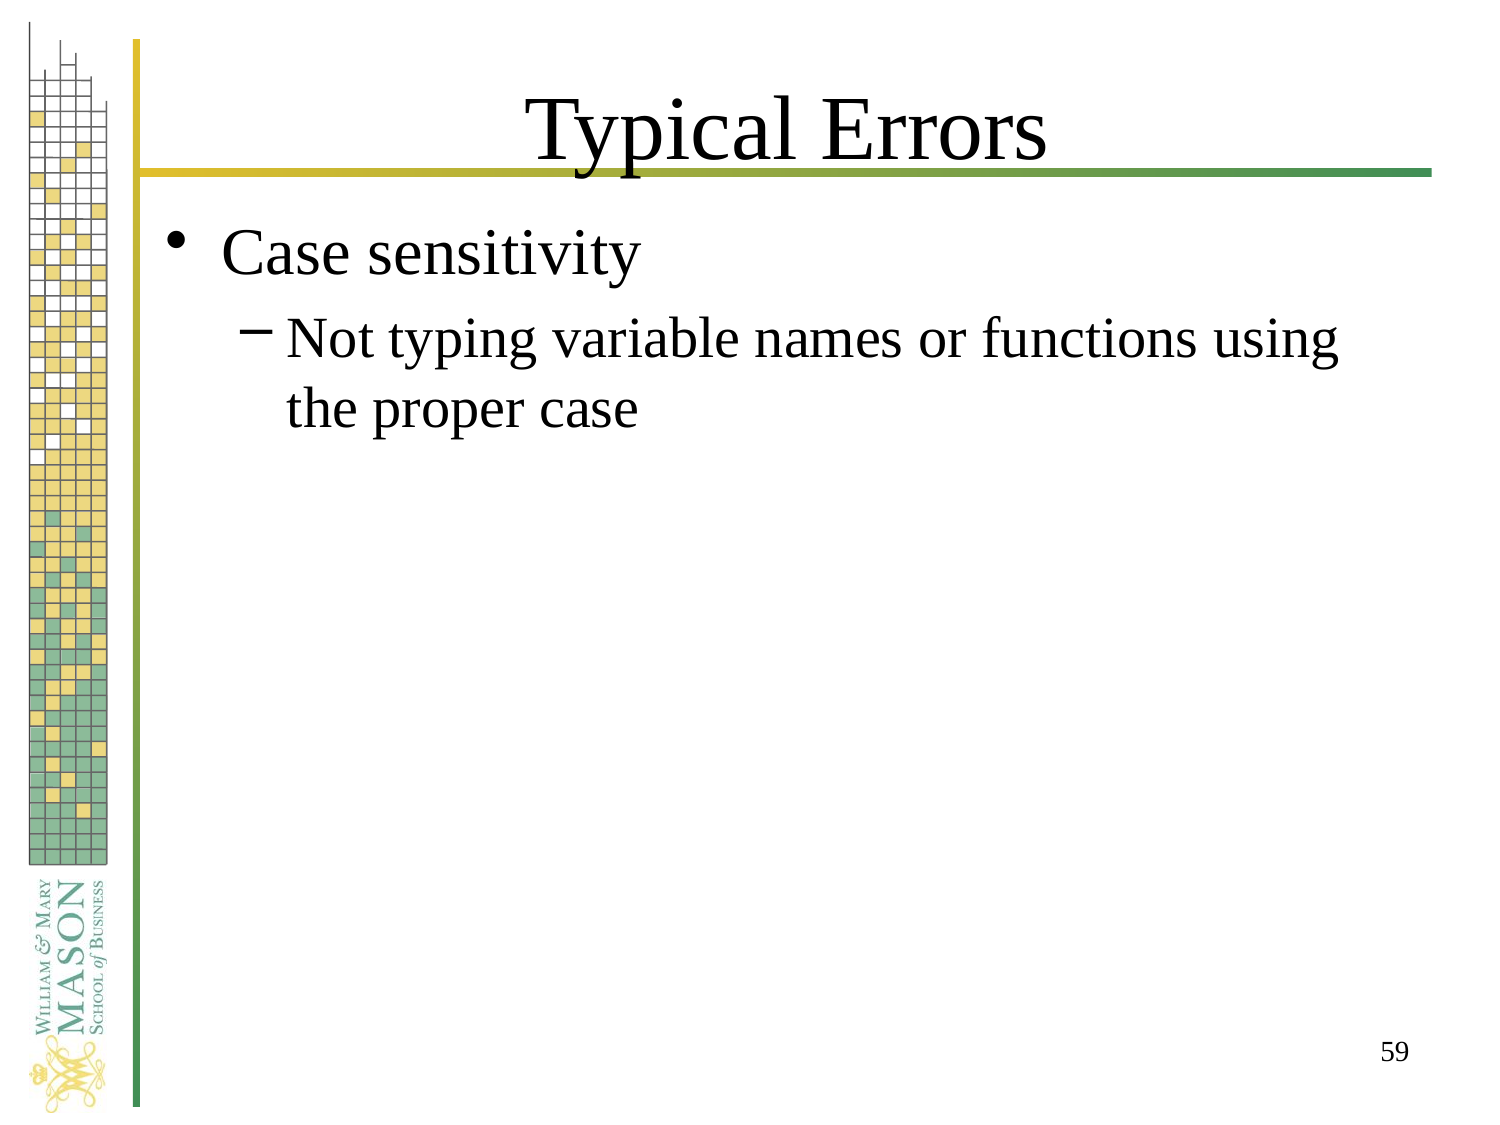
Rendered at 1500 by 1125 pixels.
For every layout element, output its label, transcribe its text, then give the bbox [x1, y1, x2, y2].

table_header Description [29, 879, 107, 1113]
slide_number 59 [1048, 1024, 1426, 1103]
title Typical Errors [150, 45, 1425, 200]
list Case sensitivity Not typing variable names or functions using the proper case [150, 200, 1425, 1005]
